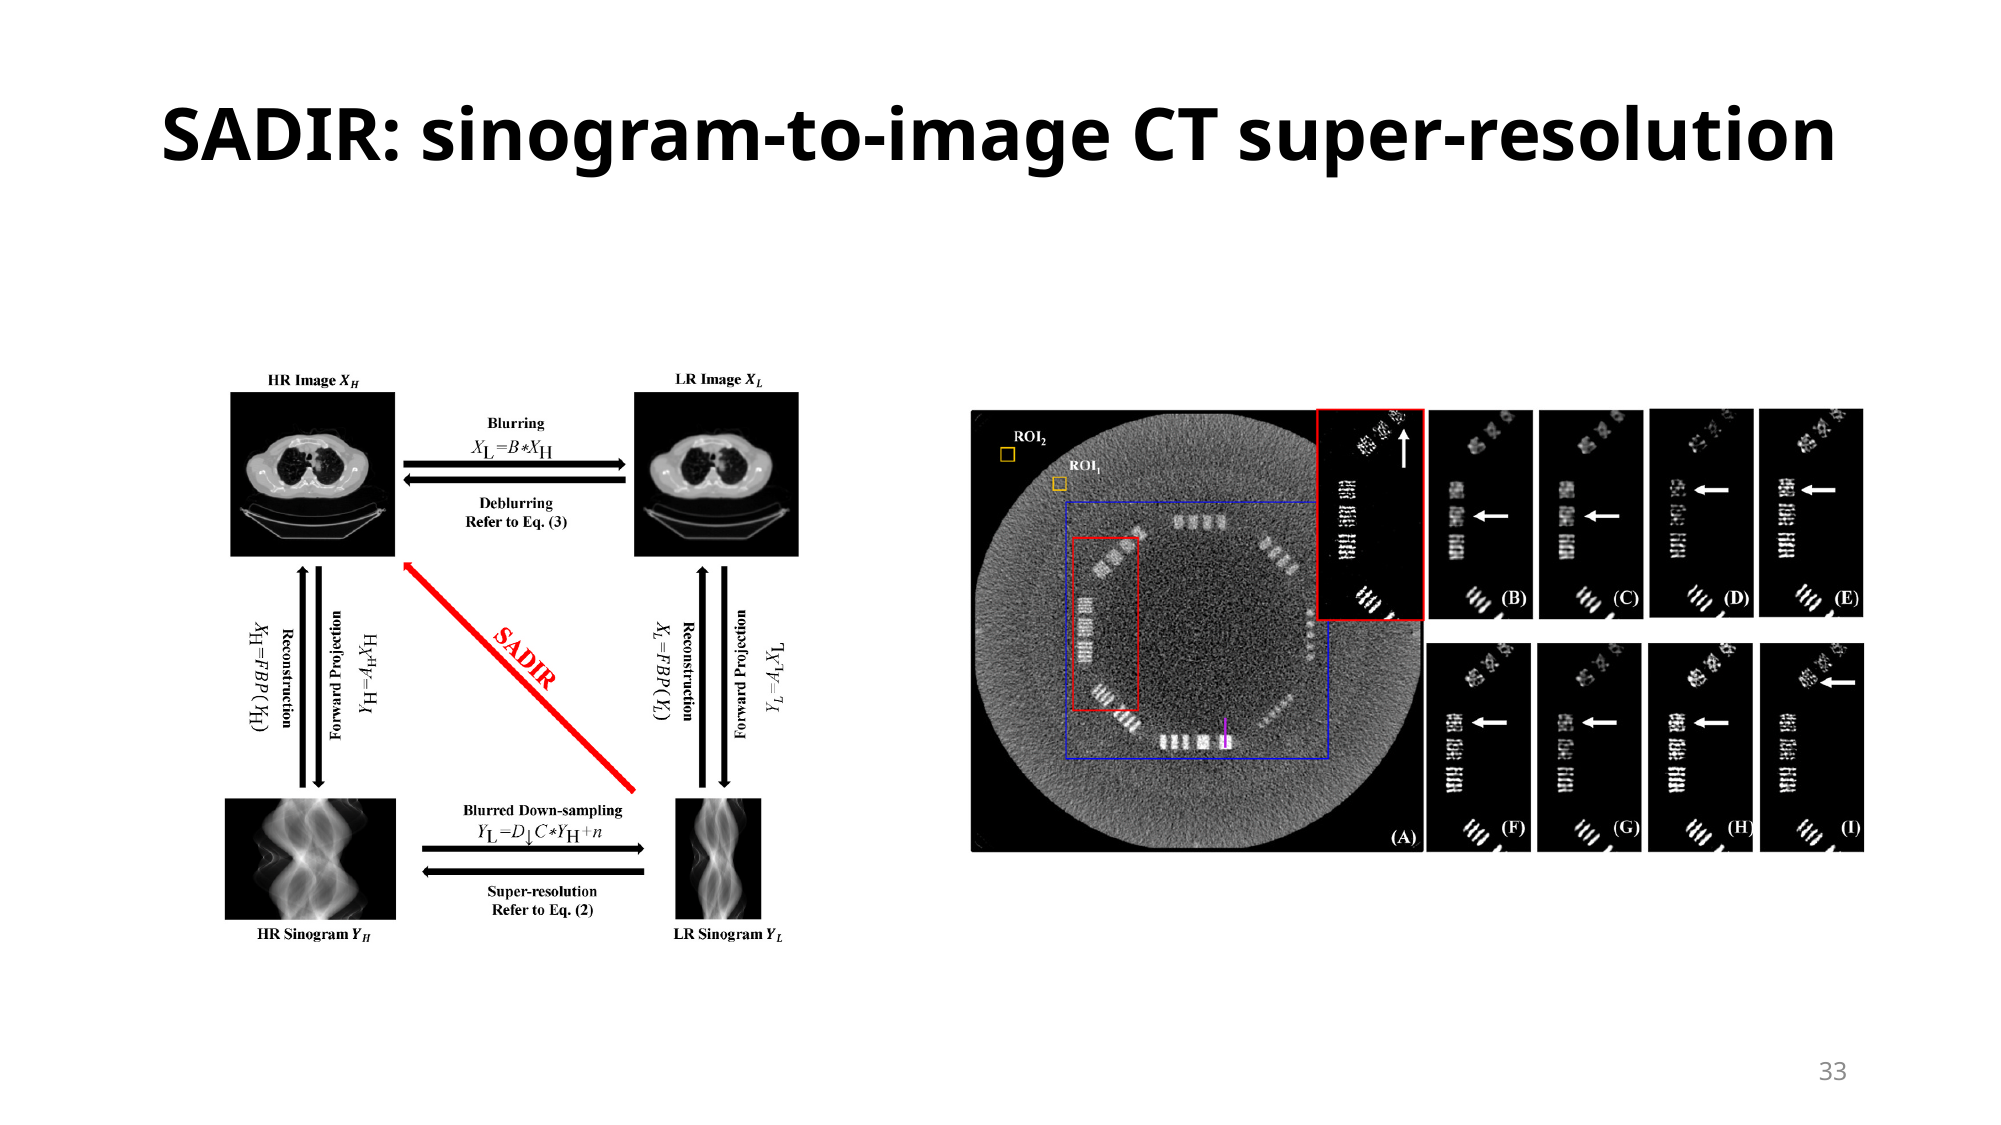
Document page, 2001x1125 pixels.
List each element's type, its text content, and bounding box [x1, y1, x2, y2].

title SADIR: sinogram-to-image CT super-resolution [137, 59, 1863, 214]
slide_number 33 [1412, 1042, 1863, 1103]
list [968, 406, 1865, 853]
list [223, 372, 800, 943]
